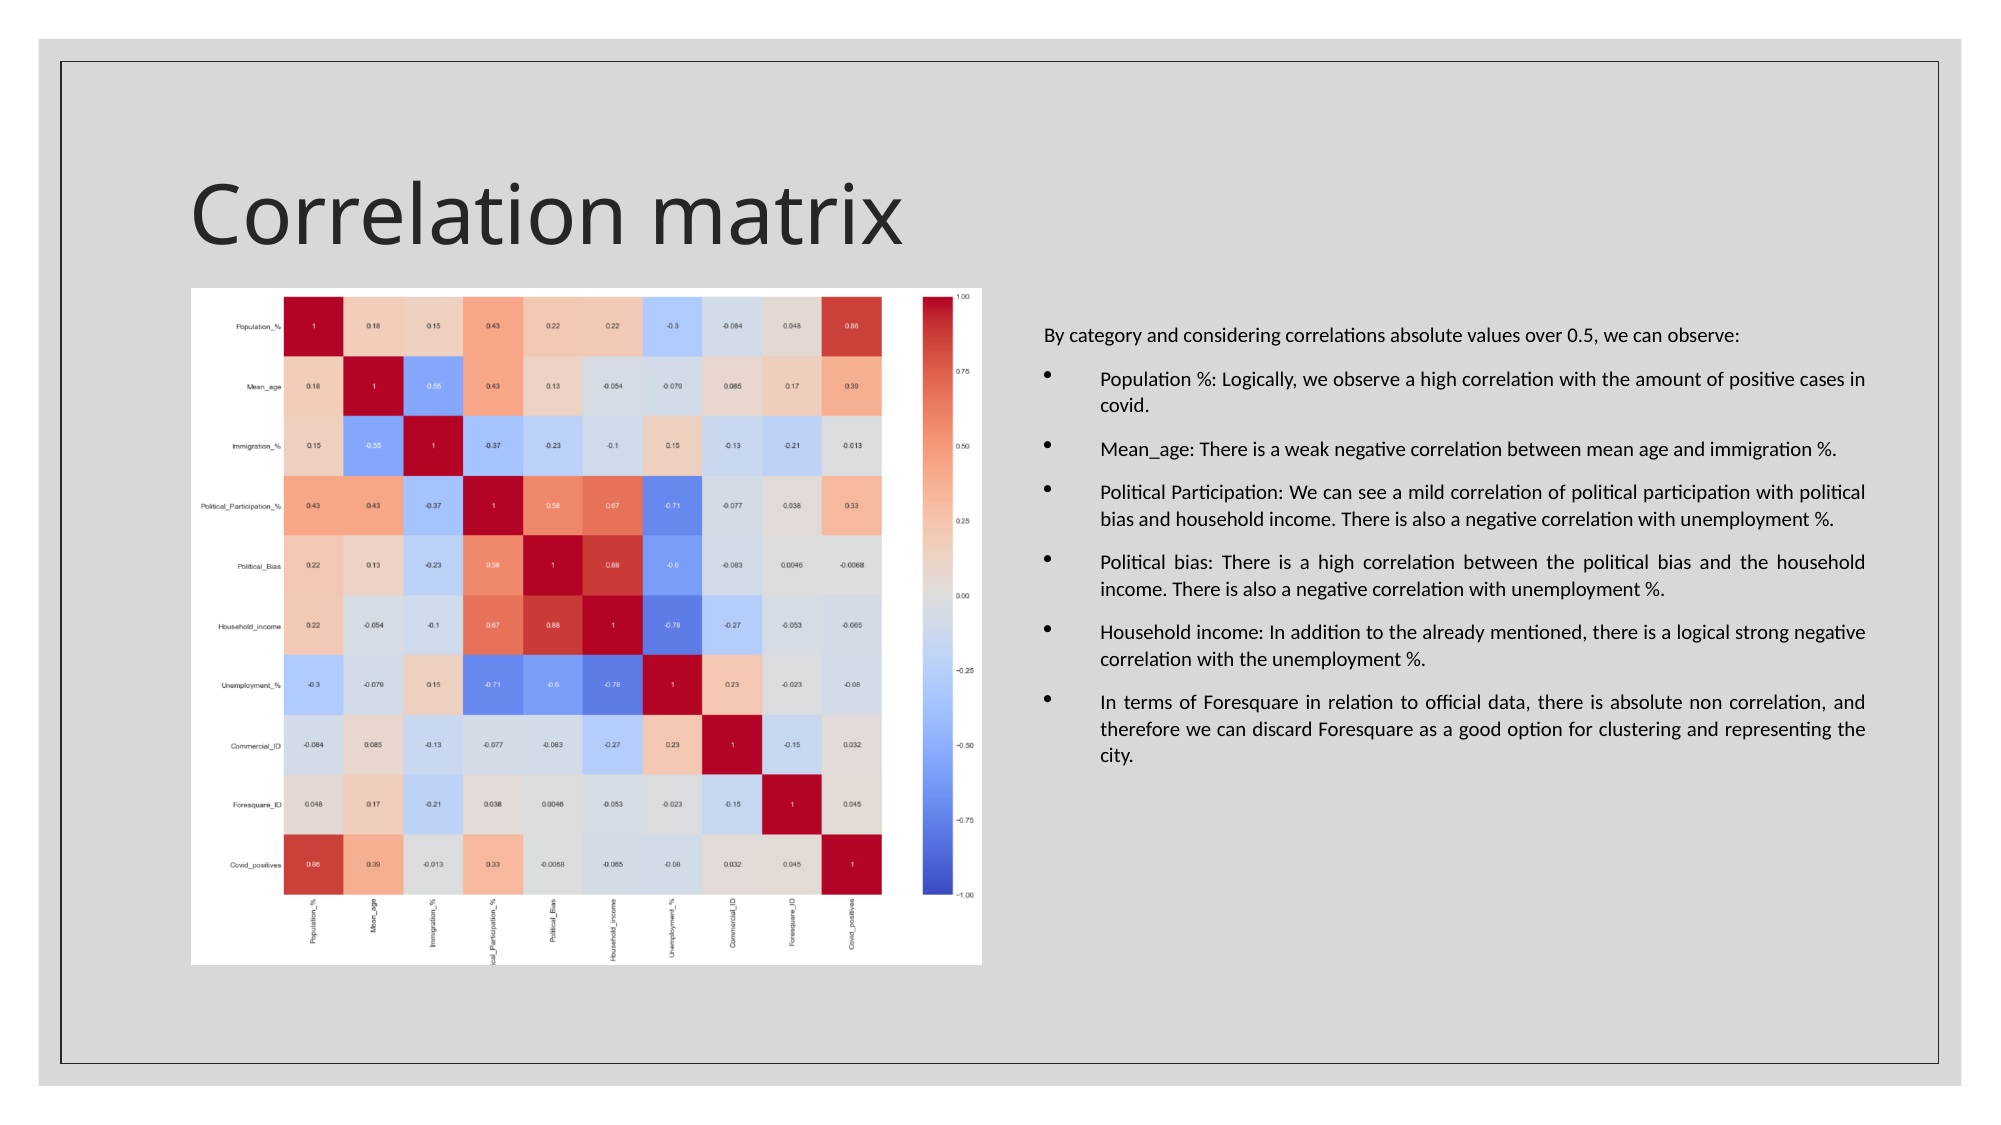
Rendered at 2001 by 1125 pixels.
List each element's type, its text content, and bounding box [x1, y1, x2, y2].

text_box By category and considering correlations absolute values over 0.5, we can observe: Population %: Logically, we observe a high correlation with the amount of positive cases in covid. Mean_age: There is a weak negative correlation between mean age and immigration %. Political Participation: We can see a mild correlation of political participation with political bias and household income. There is also a negative correlation with unemployment %. Political bias: There is a high correlation between the political bias and the household income. There is also a negative correlation with unemployment %. Household income: In addition to the already mentioned, there is a logical strong negative correlation with the unemployment %. In terms of Foresquare in relation to official data, there is absolute non correlation, and therefore we can discard Foresquare as a good option for clustering and representing the city. [1029, 312, 1881, 775]
title Correlation matrix [174, 105, 1825, 331]
picture [191, 288, 982, 965]
